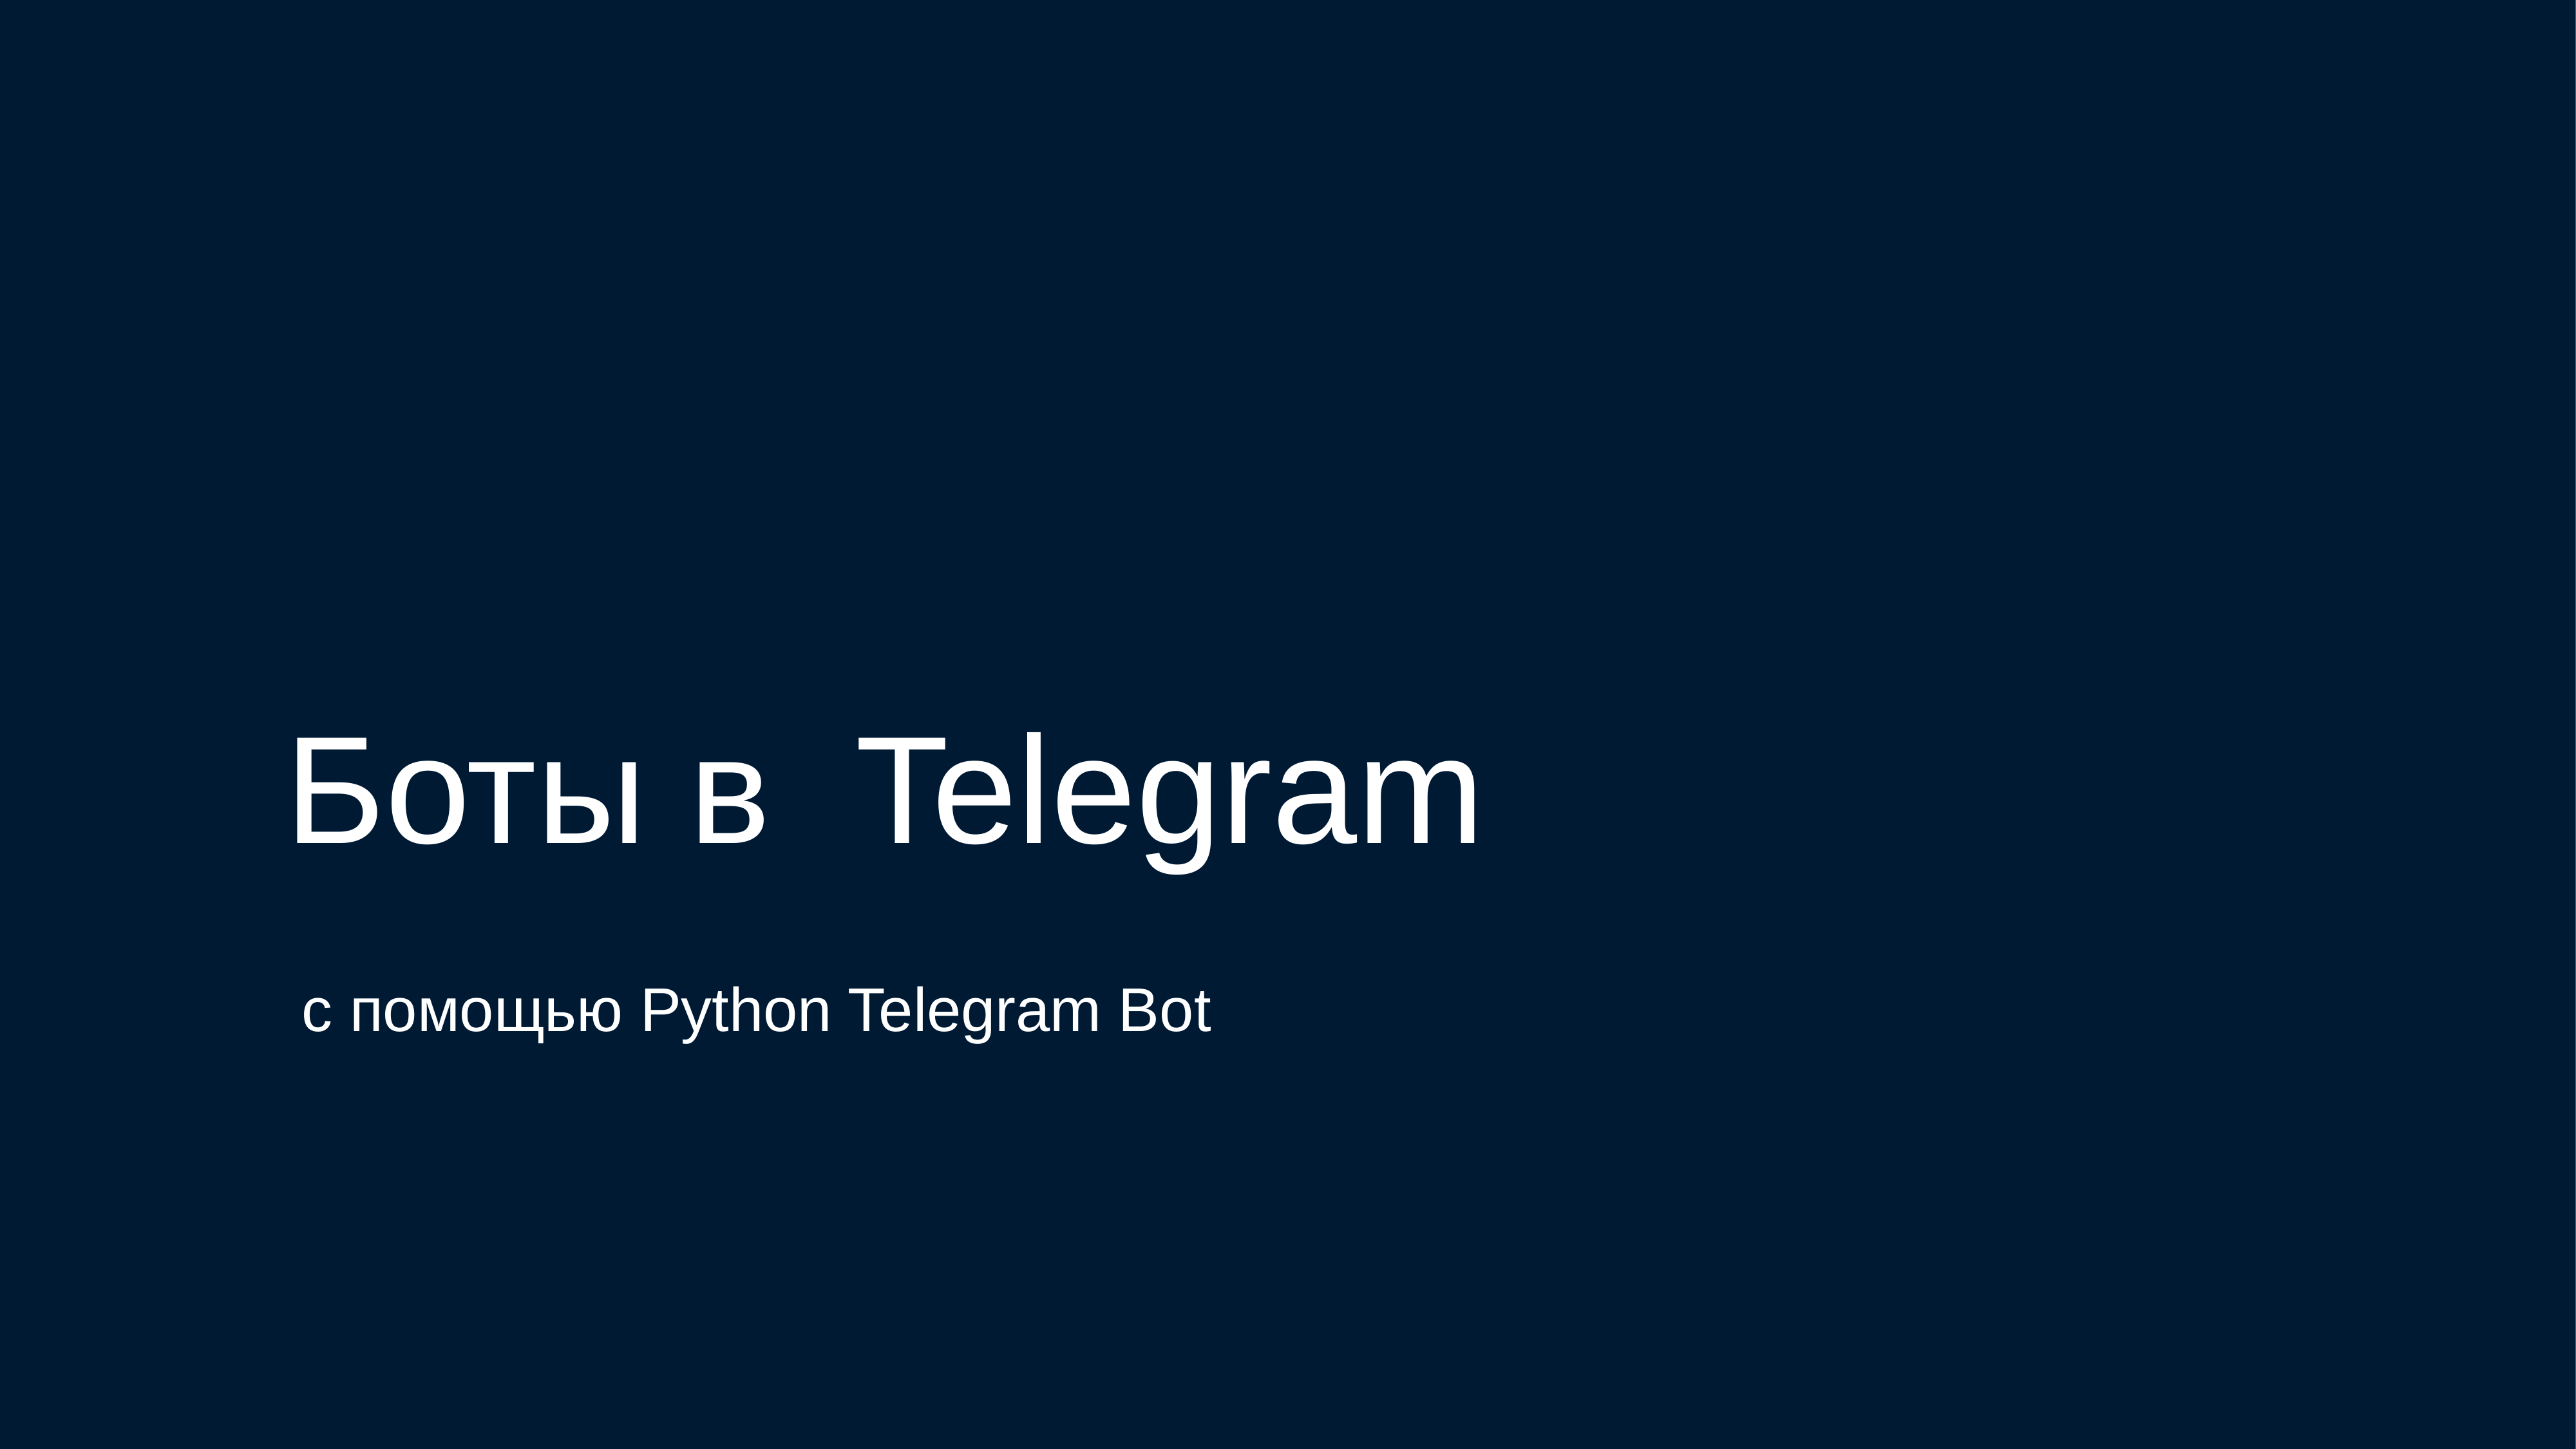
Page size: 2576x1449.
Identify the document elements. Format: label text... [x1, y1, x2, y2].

title Боты в Telegram [285, 421, 2337, 888]
subtitle c помощью Python Telegram Bot [285, 935, 2336, 1216]
